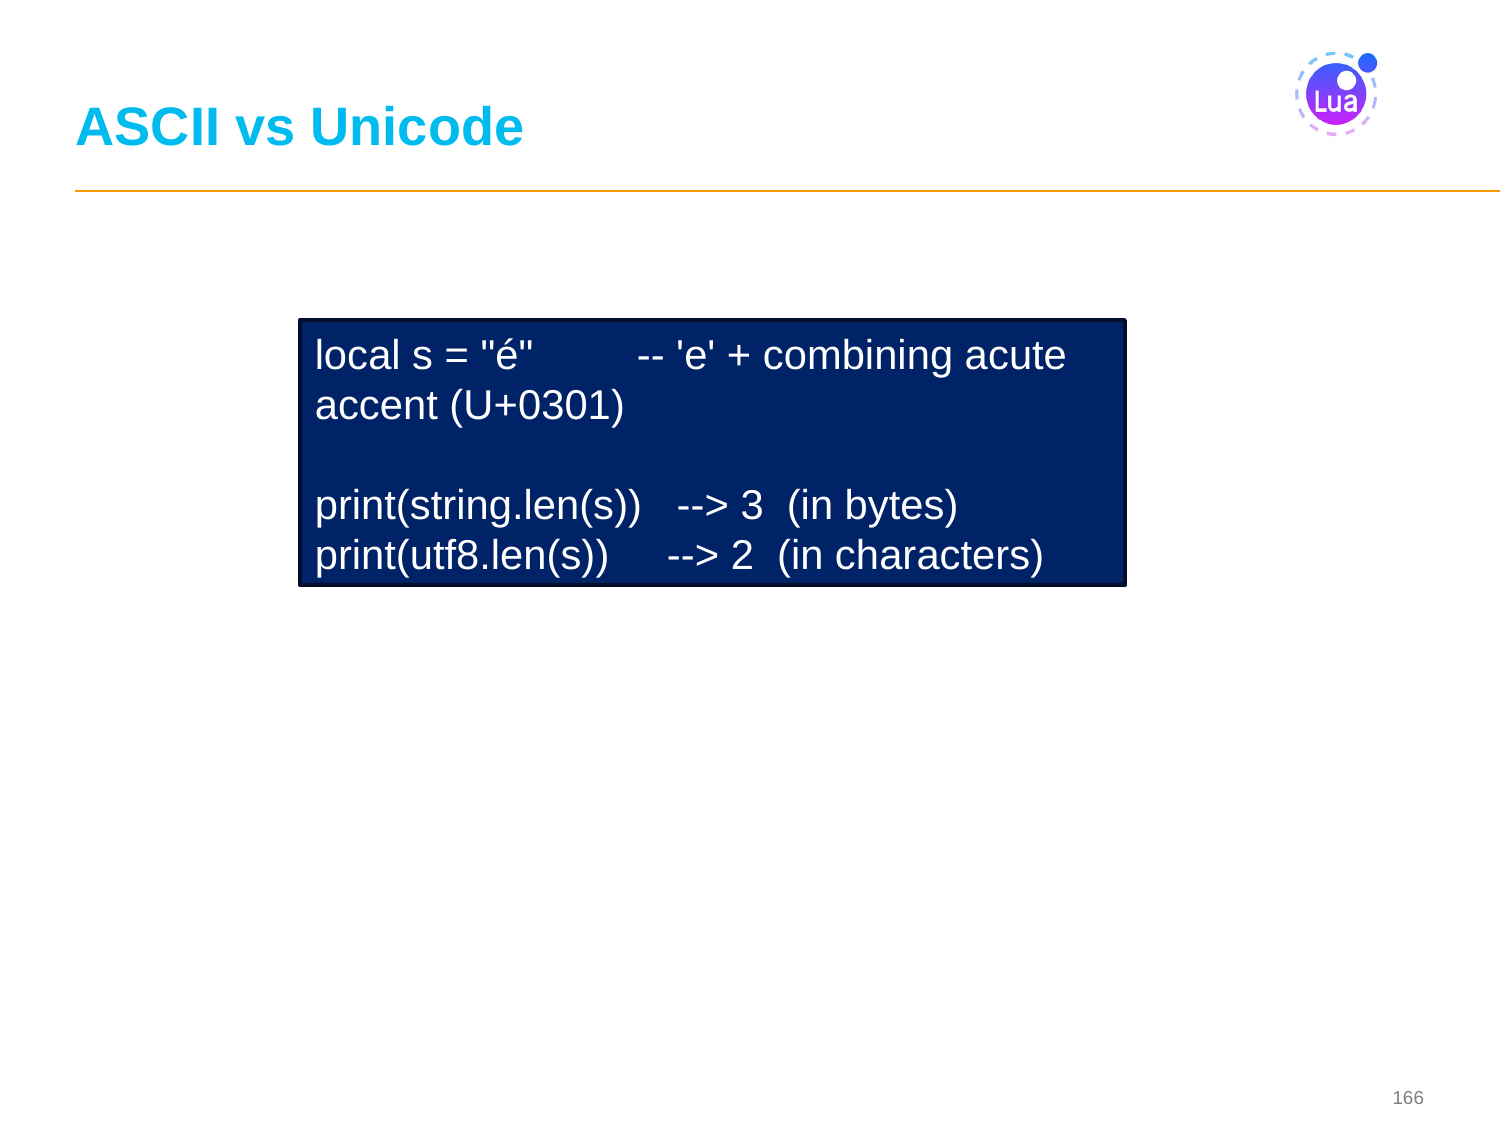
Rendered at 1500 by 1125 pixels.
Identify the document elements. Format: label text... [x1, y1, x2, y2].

title ASCII vs Unicode [75, 27, 1422, 157]
text_box local s = "é" -- 'e' + combining acute accent (U+0301) print(string.len(s)) --> 3 (in bytes) print(utf8.len(s)) --> 2 (in characters) [298, 318, 1127, 587]
